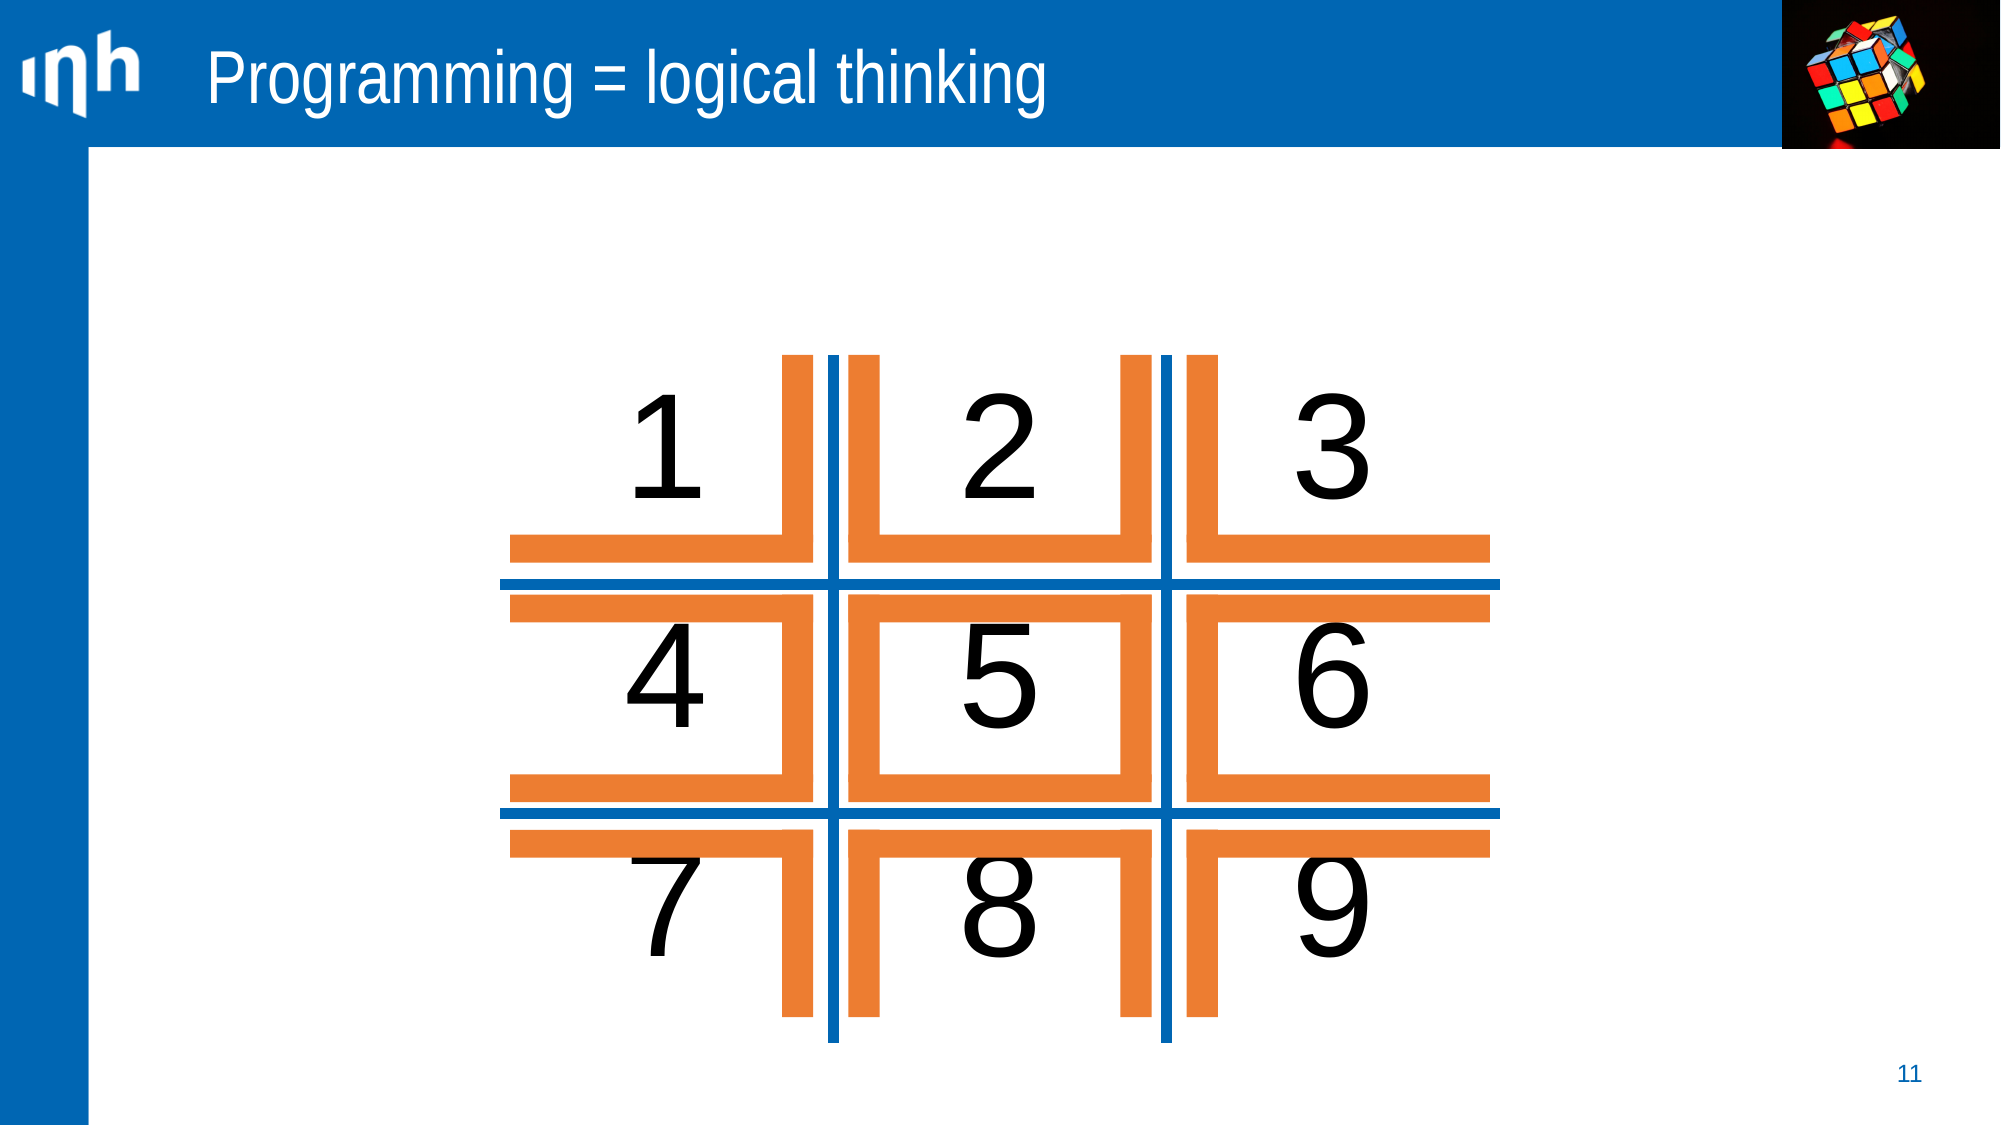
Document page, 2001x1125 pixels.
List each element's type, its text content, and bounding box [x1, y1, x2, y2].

text_box [847, 623, 881, 783]
text_box Programming = logical thinking [191, 21, 1691, 128]
text_box [1186, 623, 1219, 773]
text_box [509, 534, 814, 564]
table_cell 7 [500, 819, 828, 1043]
text_box [847, 829, 881, 1018]
table_header 3 [1172, 355, 1500, 579]
text_box [1186, 773, 1491, 803]
table_cell 6 [1172, 590, 1500, 808]
table_cell 4 [500, 590, 828, 808]
text_box [781, 623, 814, 773]
table_header 2 [839, 355, 1161, 579]
text_box [1186, 594, 1491, 623]
text_box [1186, 354, 1219, 543]
table_header 1 [500, 355, 828, 579]
text_box [509, 829, 814, 859]
text_box [509, 594, 814, 623]
text_box [847, 773, 1153, 803]
text_box [509, 773, 814, 803]
picture [0, 0, 2001, 1125]
text_box 11 [1782, 1042, 1938, 1103]
text_box [847, 594, 1153, 623]
text_box [1186, 829, 1219, 1018]
text_box [781, 354, 814, 534]
text_box [1119, 859, 1153, 1018]
text_box [781, 859, 814, 1018]
text_box [1186, 534, 1491, 564]
text_box [1119, 623, 1153, 773]
text_box [1119, 354, 1153, 534]
text_box [881, 829, 1153, 859]
table_cell 8 [839, 819, 1161, 1043]
text_box [847, 354, 881, 543]
text_box [1219, 829, 1491, 859]
text_box [847, 534, 1153, 564]
table_cell 9 [1172, 819, 1500, 1043]
table_cell 5 [839, 590, 1161, 808]
